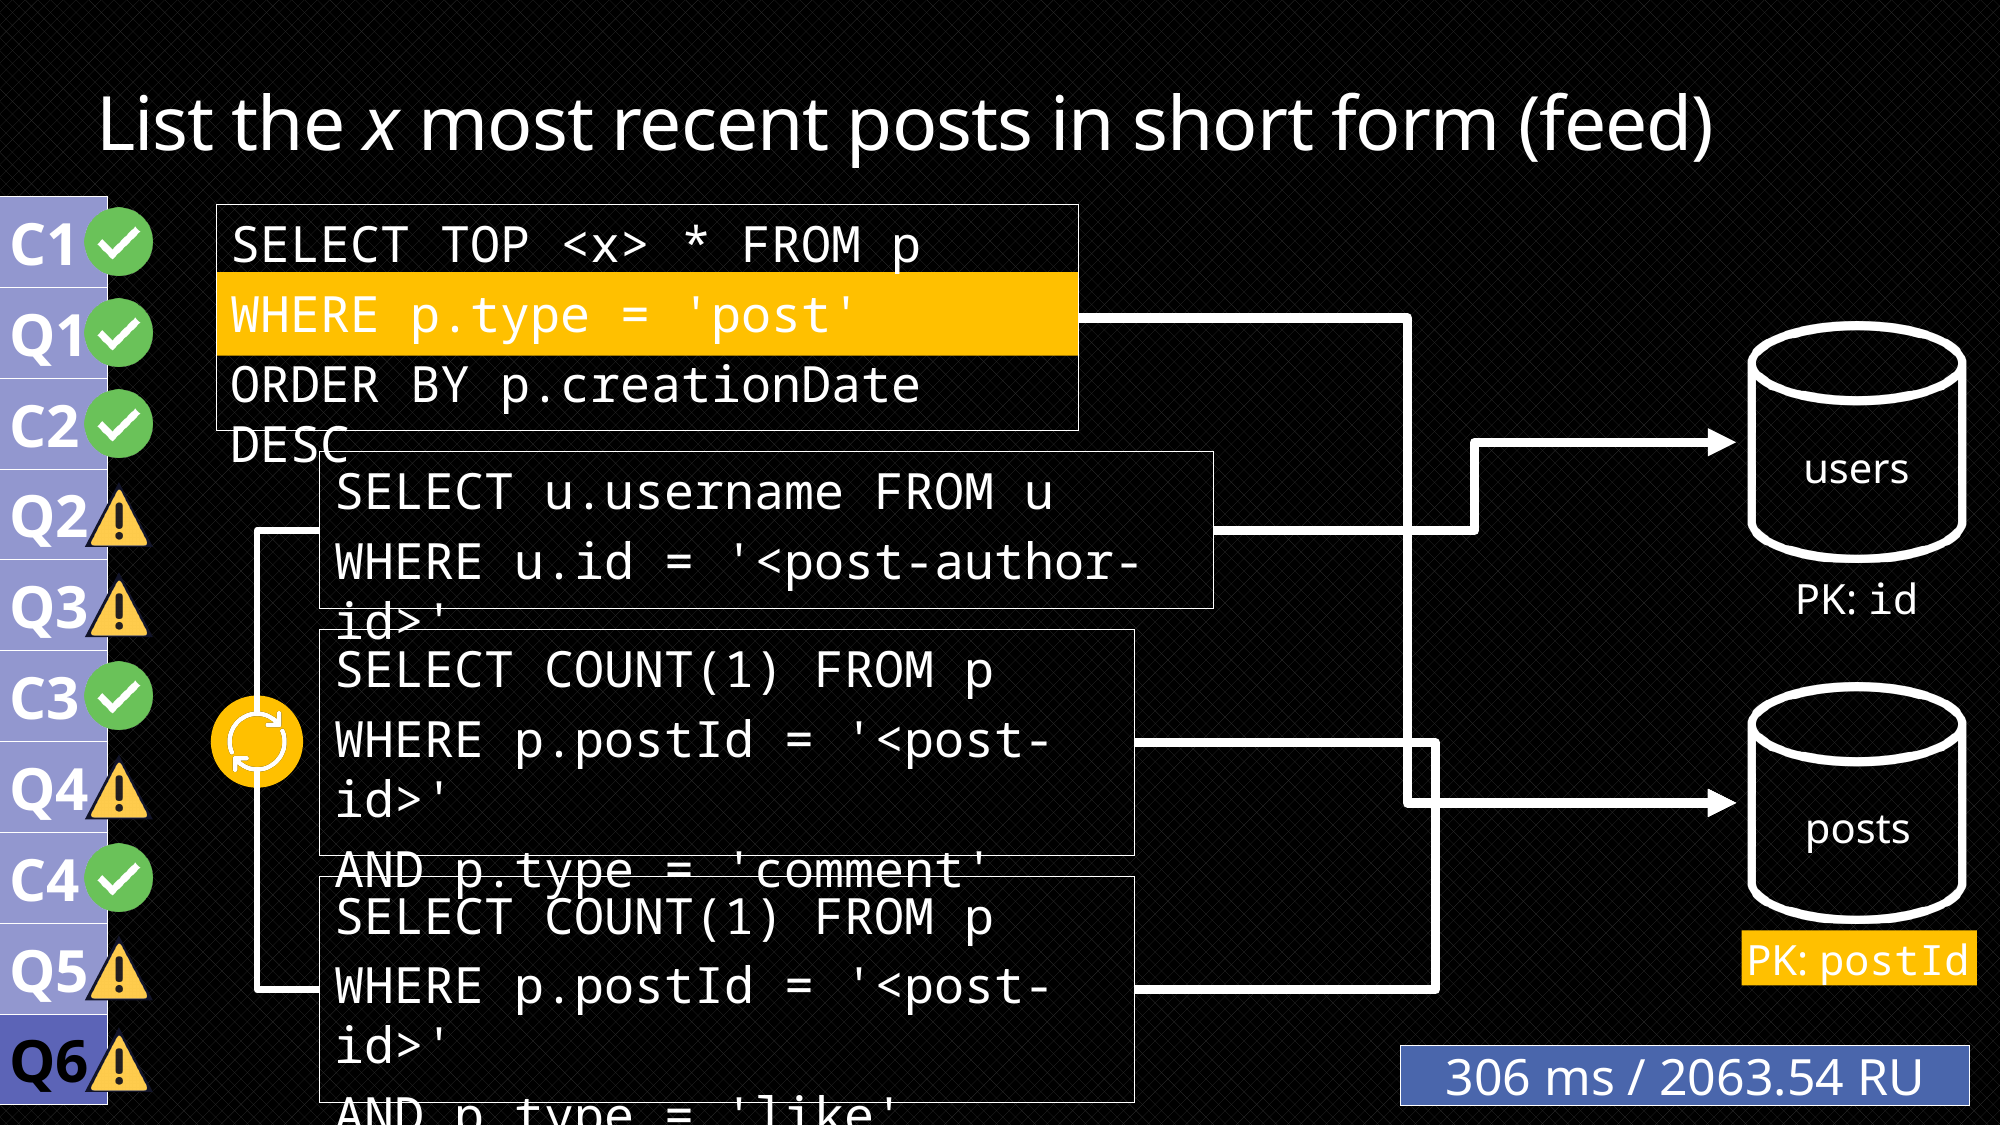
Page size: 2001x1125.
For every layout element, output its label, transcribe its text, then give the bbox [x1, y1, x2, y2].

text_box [84, 389, 154, 458]
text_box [84, 572, 154, 638]
text_box SELECT TOP <x> * FROM p WHERE p.type = 'post' ORDER BY p.creationDate DESC [216, 204, 1079, 431]
text_box Q3 [0, 559, 108, 650]
text_box Q6 [0, 1014, 108, 1105]
picture [226, 711, 287, 772]
text_box PK: postId [1746, 933, 1970, 984]
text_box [84, 1026, 154, 1093]
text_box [84, 935, 154, 1001]
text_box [197, 589, 380, 653]
title List the x most recent posts in short form (feed) [96, 75, 1904, 166]
text_box PK: id [1795, 572, 1918, 623]
text_box Q4 [0, 741, 108, 833]
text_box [84, 842, 154, 912]
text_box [84, 754, 154, 820]
text_box [1741, 929, 1978, 986]
text_box Q5 [0, 923, 108, 1014]
text_box [210, 694, 254, 789]
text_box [1134, 742, 1737, 802]
text_box 306 ms / 2063.54 RU [1400, 1045, 1970, 1106]
picture [1737, 682, 1978, 924]
text_box SELECT COUNT(1) FROM p WHERE p.postId = '<post-id>' AND p.type = 'like' [319, 876, 1135, 1103]
text_box C1 [0, 196, 108, 287]
text_box SELECT COUNT(1) FROM p WHERE p.postId = '<post-id>' AND p.type = 'comment' [319, 629, 1134, 856]
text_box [1134, 802, 1737, 990]
picture [1737, 321, 1978, 563]
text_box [84, 661, 154, 730]
text_box Q2 [0, 469, 108, 559]
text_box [178, 848, 398, 913]
text_box [260, 694, 304, 789]
text_box SELECT u.username FROM u WHERE u.id = '<post-author-id>' [319, 451, 1078, 609]
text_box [84, 298, 154, 367]
text_box C4 [0, 833, 108, 923]
text_box C2 [0, 378, 108, 469]
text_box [84, 207, 154, 276]
text_box C3 [0, 650, 108, 741]
text_box Q1 [0, 287, 108, 378]
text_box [1078, 317, 1737, 804]
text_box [84, 481, 154, 548]
